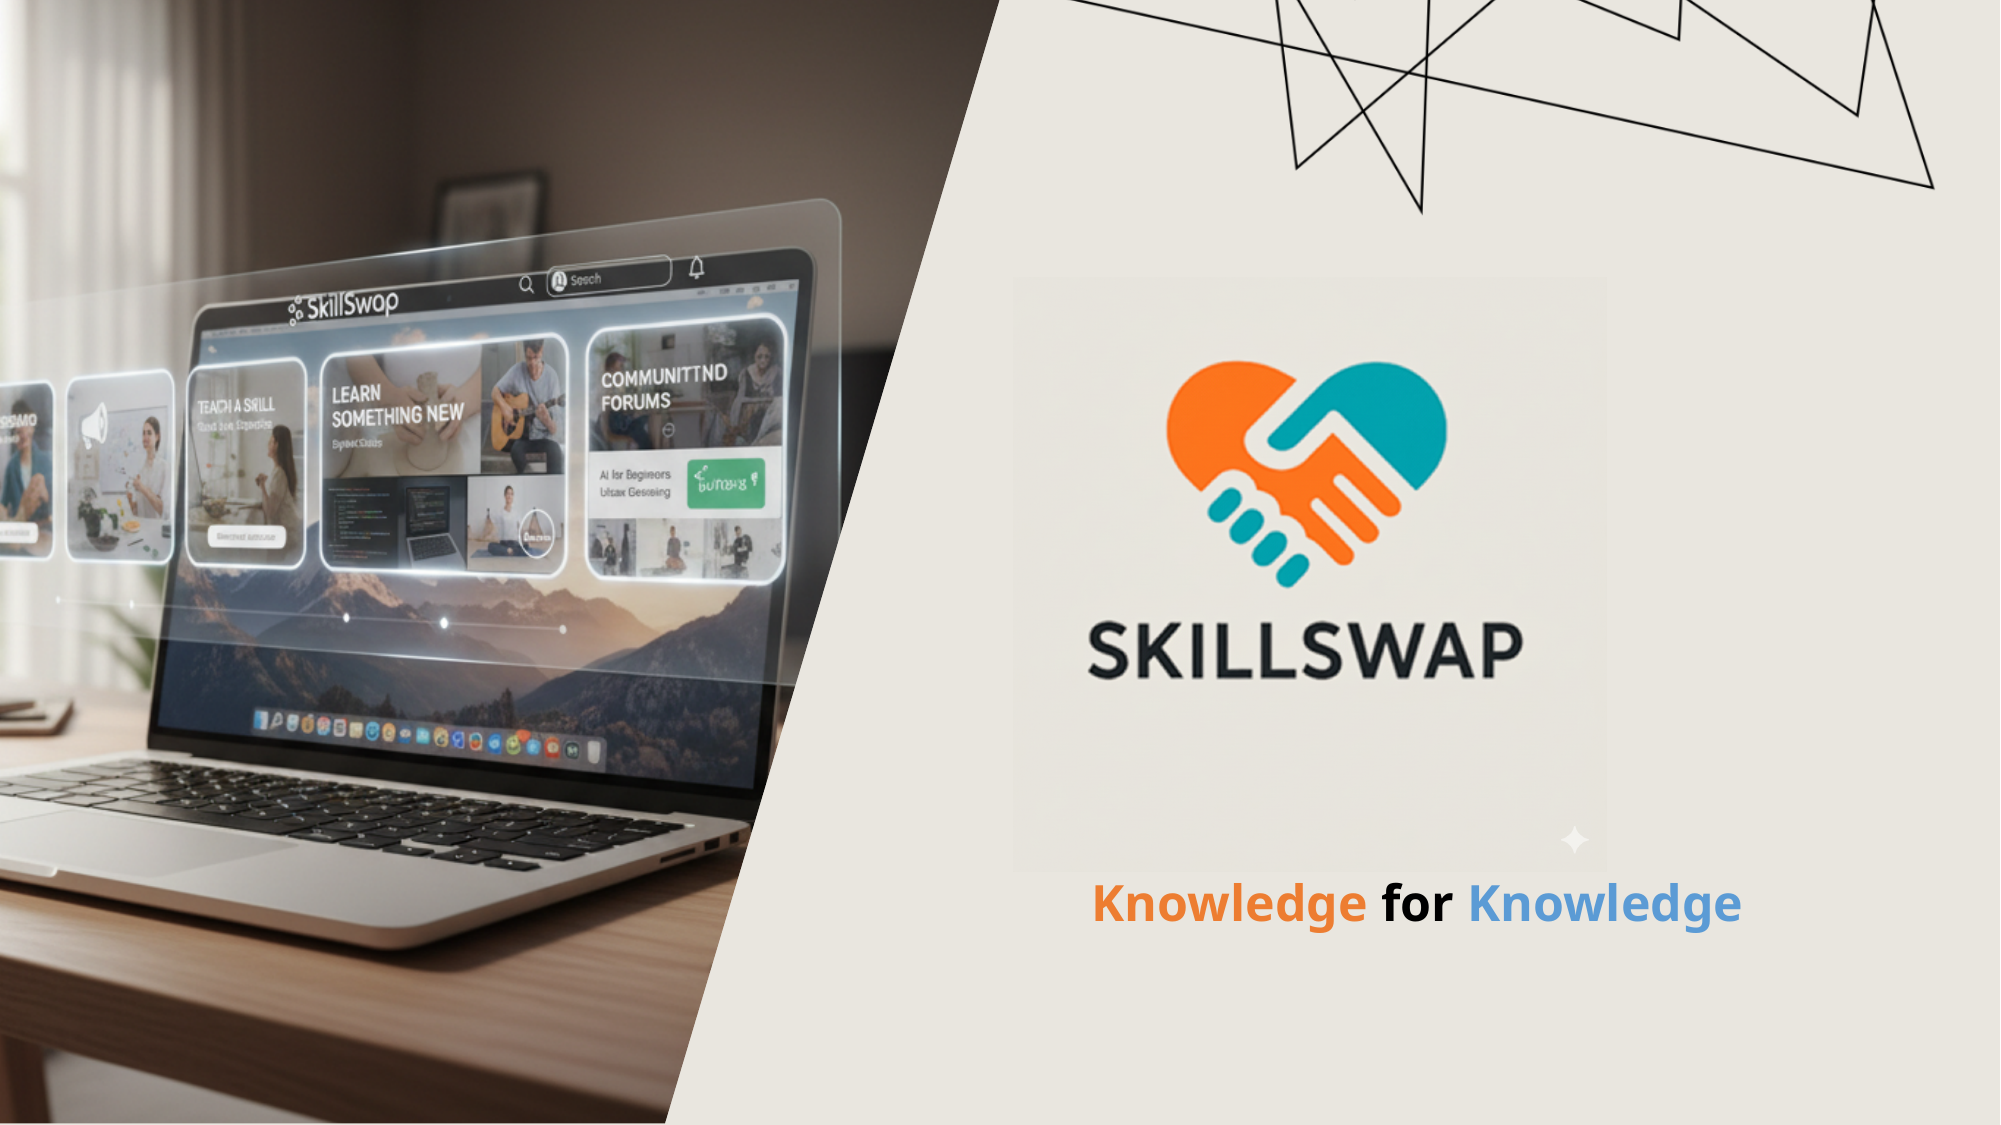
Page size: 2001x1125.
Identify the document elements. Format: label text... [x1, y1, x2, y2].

list Knowledge for Knowledge [1076, 871, 1866, 1049]
picture [1013, 277, 1607, 872]
picture [0, 0, 1000, 1124]
picture [1039, 0, 2001, 216]
